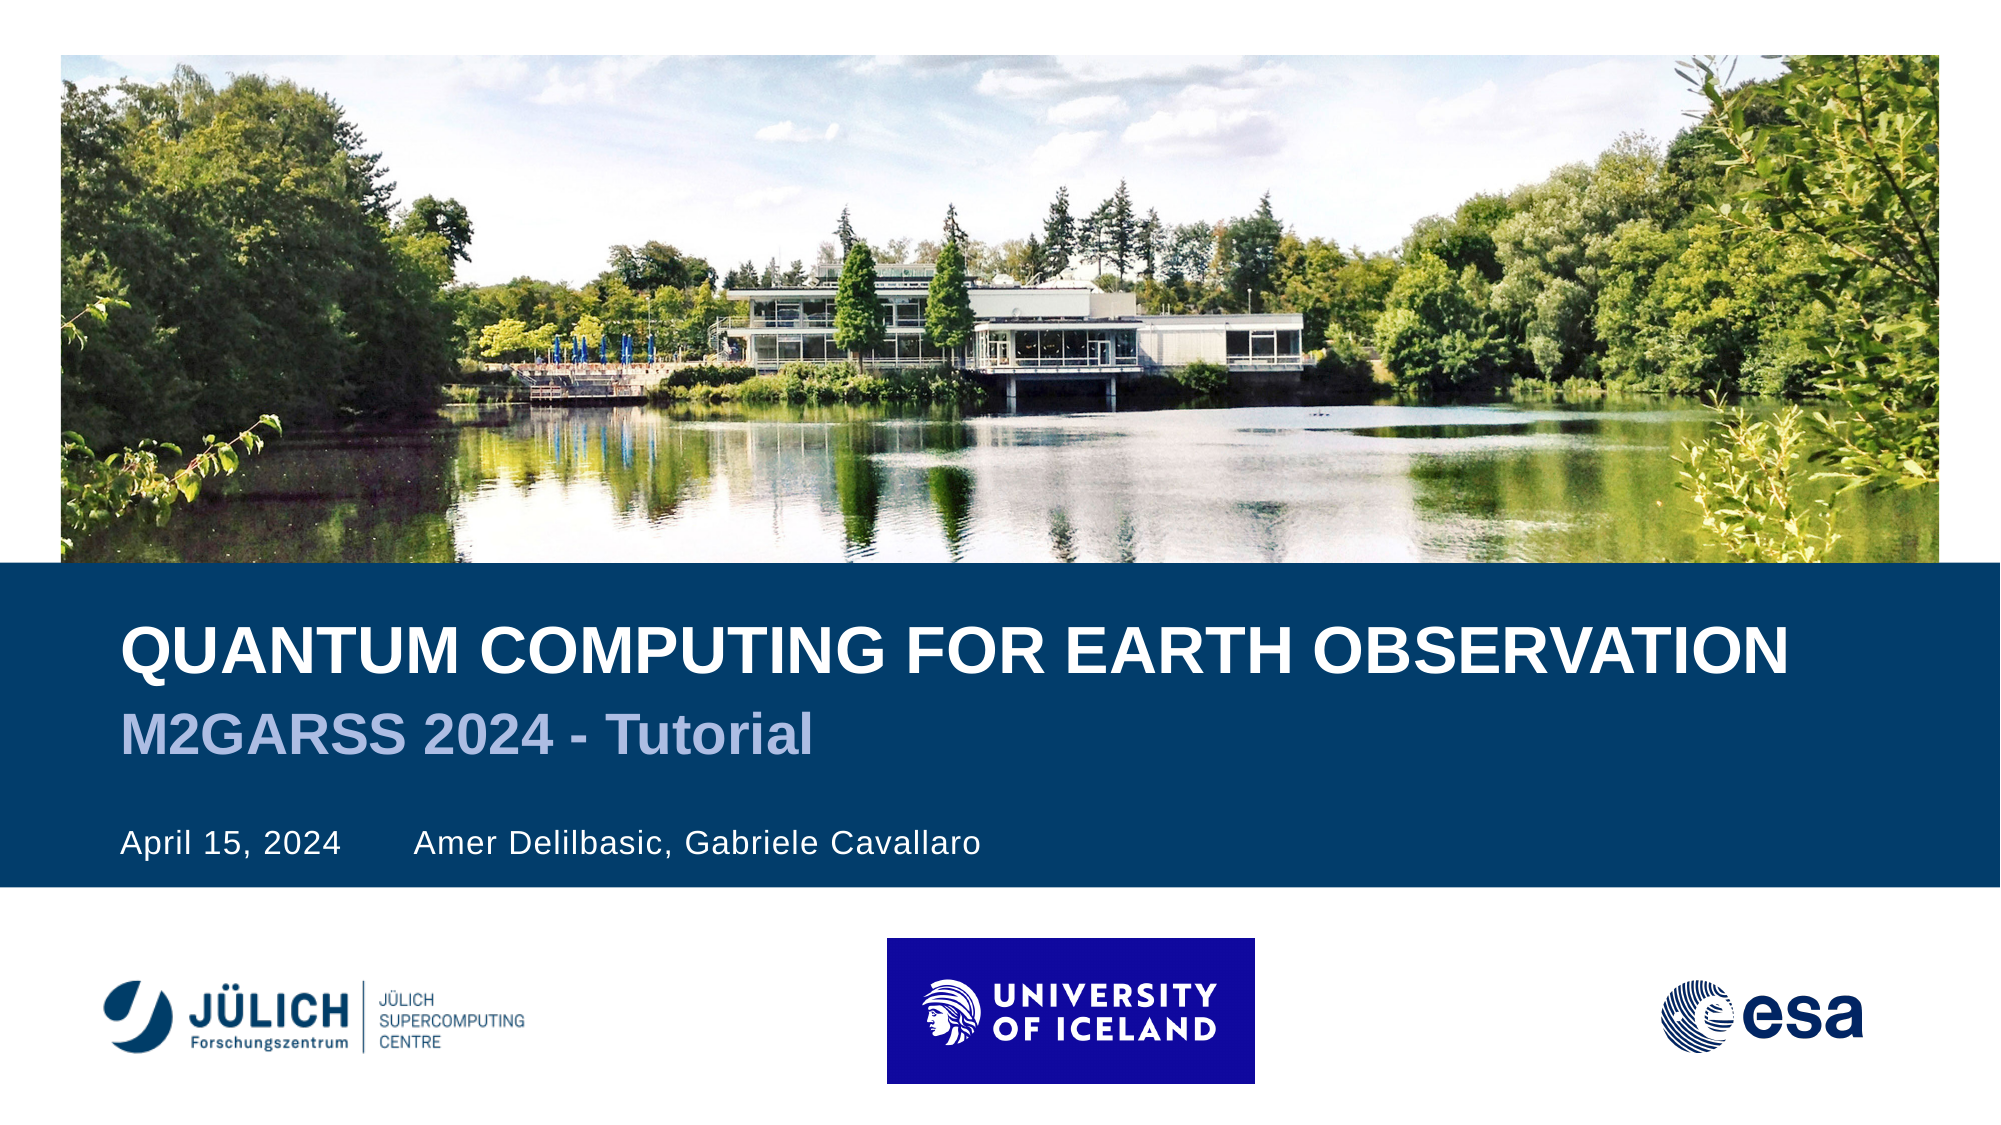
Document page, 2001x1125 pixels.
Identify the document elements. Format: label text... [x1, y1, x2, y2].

title Quantum computing for Earth Observation [120, 596, 1880, 686]
picture [1661, 980, 1863, 1053]
picture [887, 938, 1255, 1084]
picture [60, 55, 1940, 563]
subtitle April 15, 2024 Amer Delilbasic, Gabriele Cavallaro [120, 815, 1880, 875]
list M2GARSS 2024 - Tutorial [120, 686, 1880, 806]
